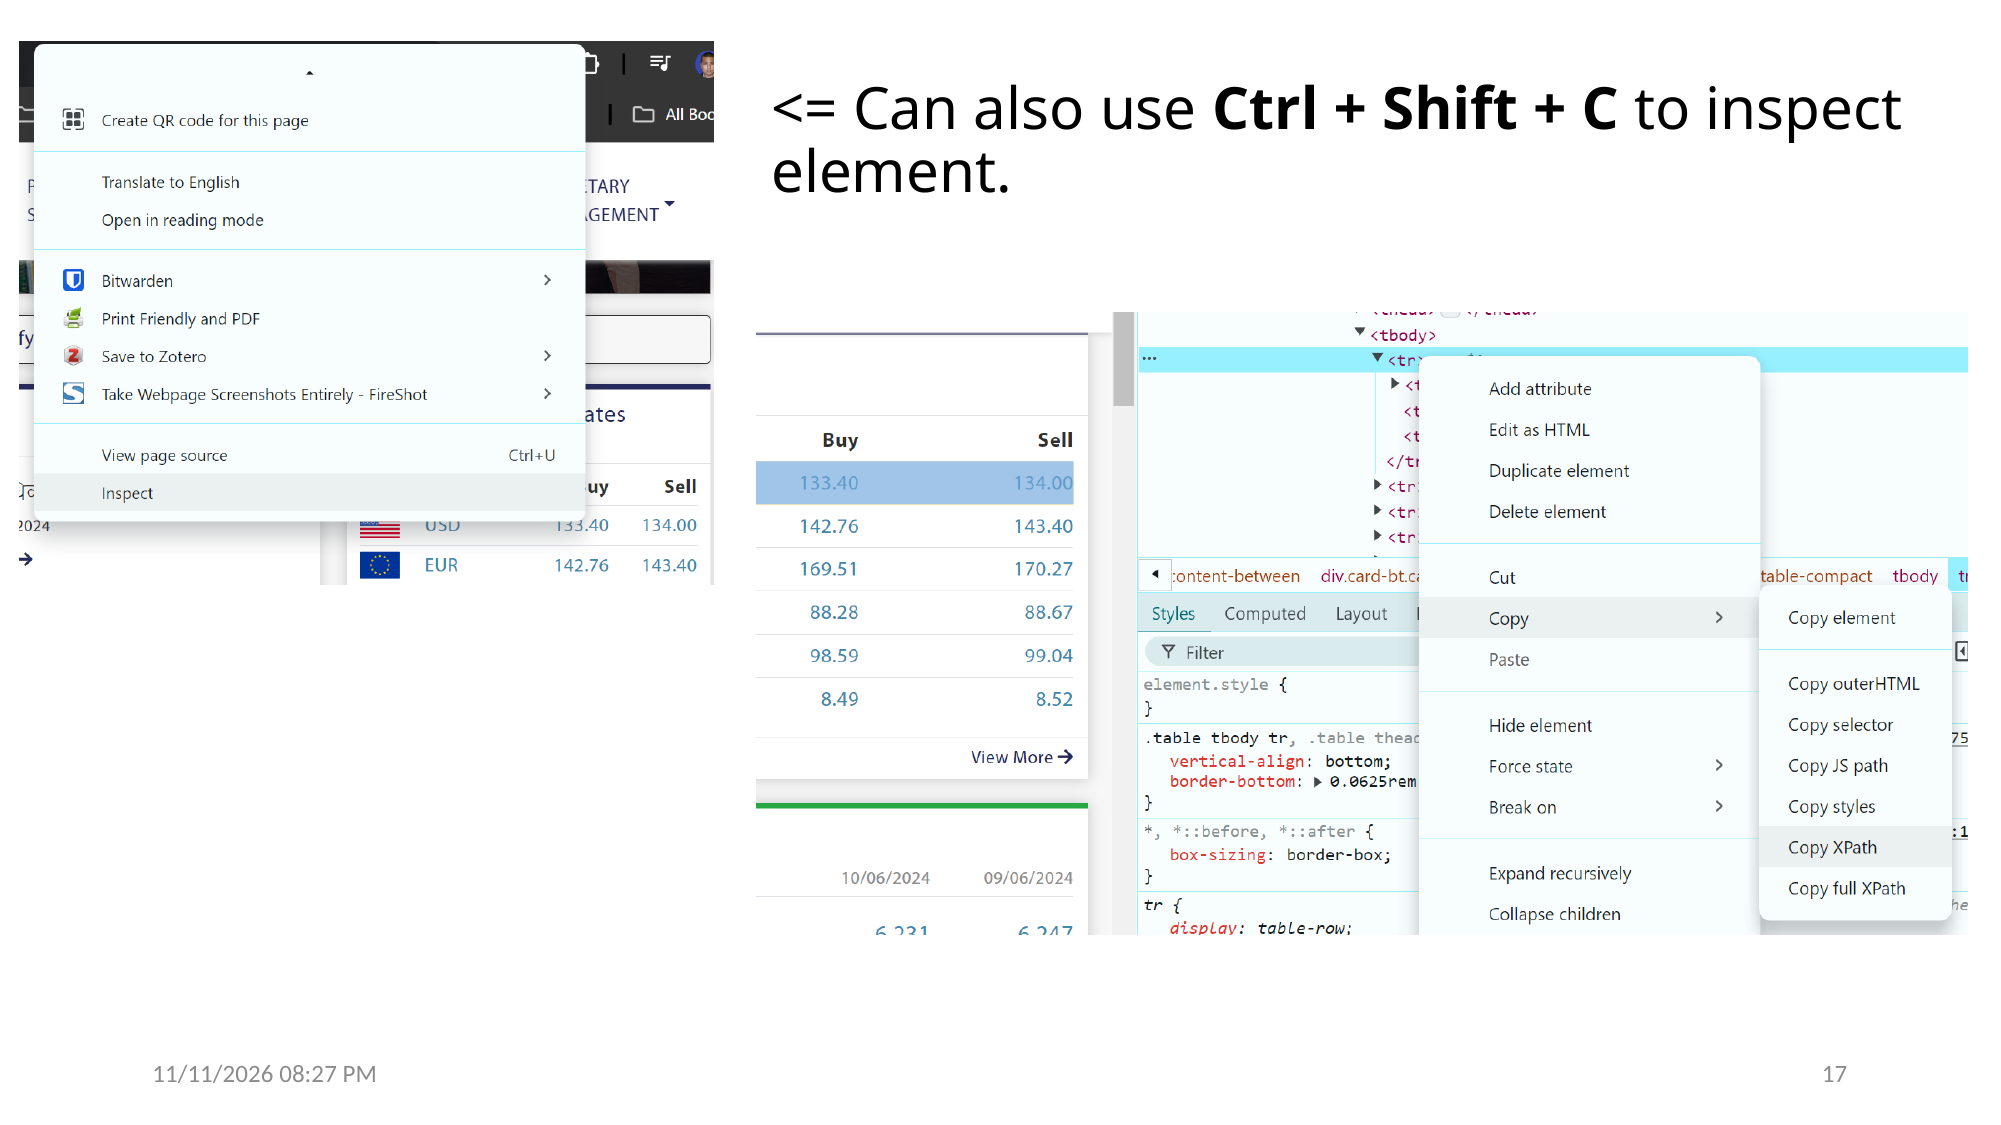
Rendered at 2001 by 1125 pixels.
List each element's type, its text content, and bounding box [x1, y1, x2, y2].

slide_number 17 [1412, 1042, 1863, 1103]
picture [19, 41, 714, 585]
picture [756, 312, 1968, 935]
list <= Can also use Ctrl + Shift + C to inspect element. [756, 71, 1931, 236]
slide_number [137, 1042, 588, 1103]
